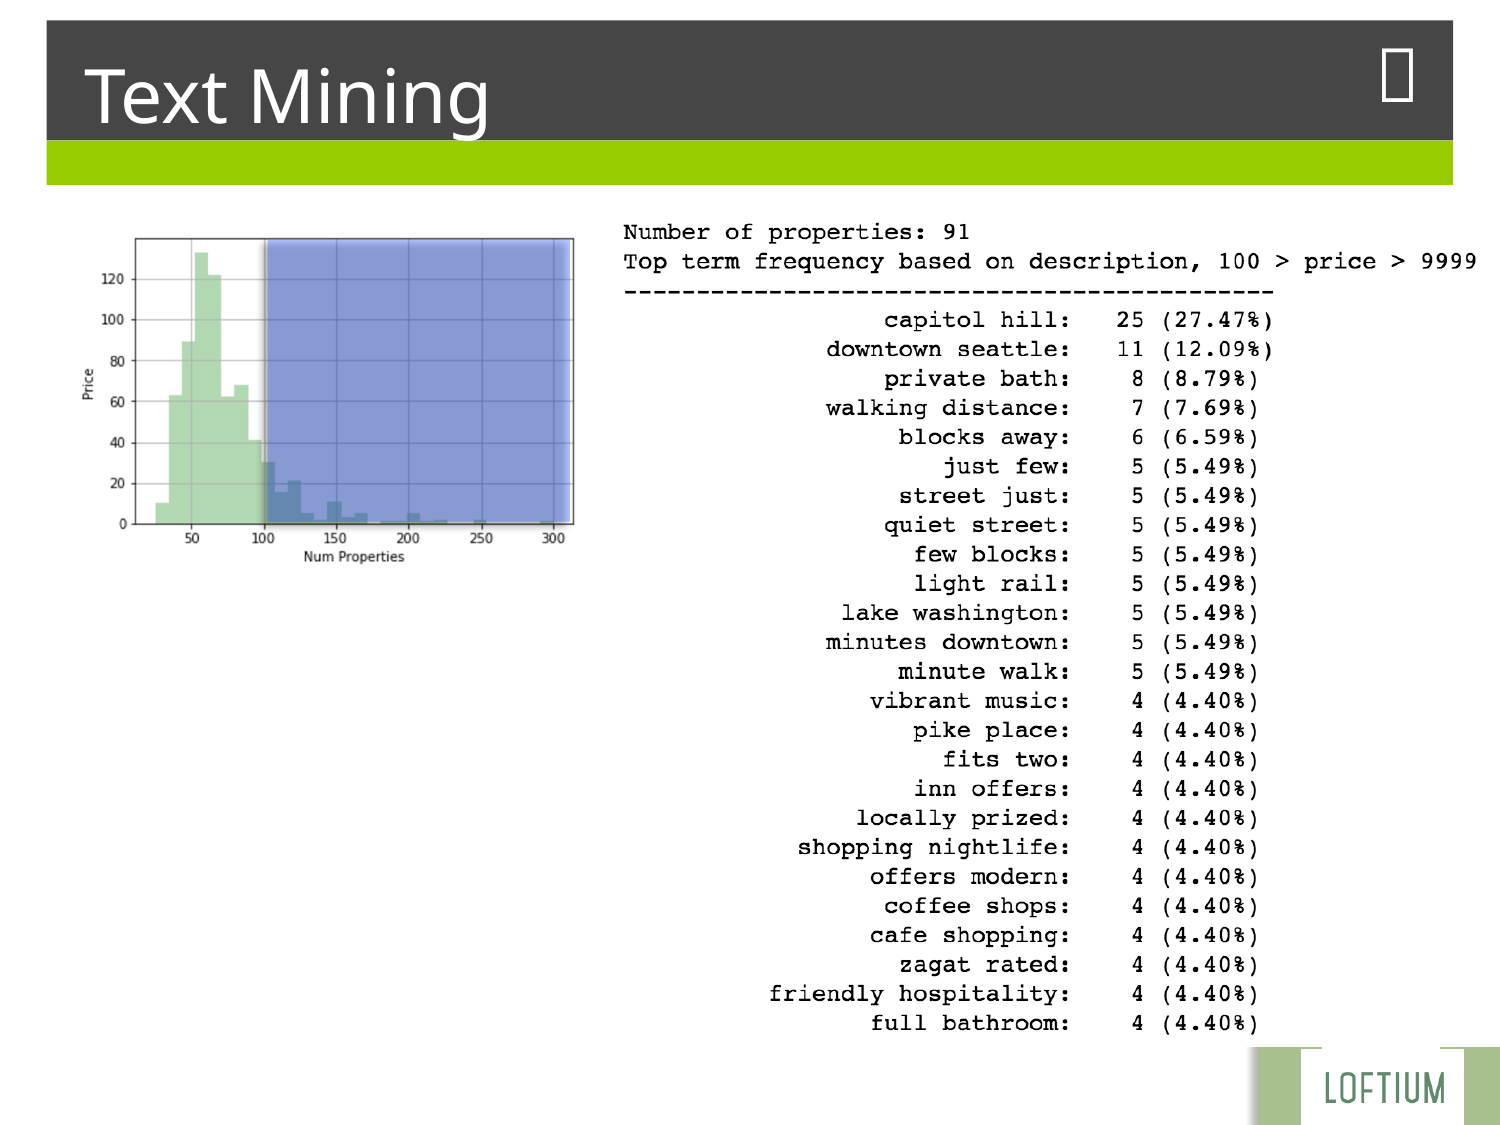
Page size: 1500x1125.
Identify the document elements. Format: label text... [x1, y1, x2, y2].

picture [68, 225, 605, 578]
picture [1301, 1049, 1464, 1125]
picture [610, 205, 1500, 1047]
title Text Mining [69, 51, 1351, 139]
